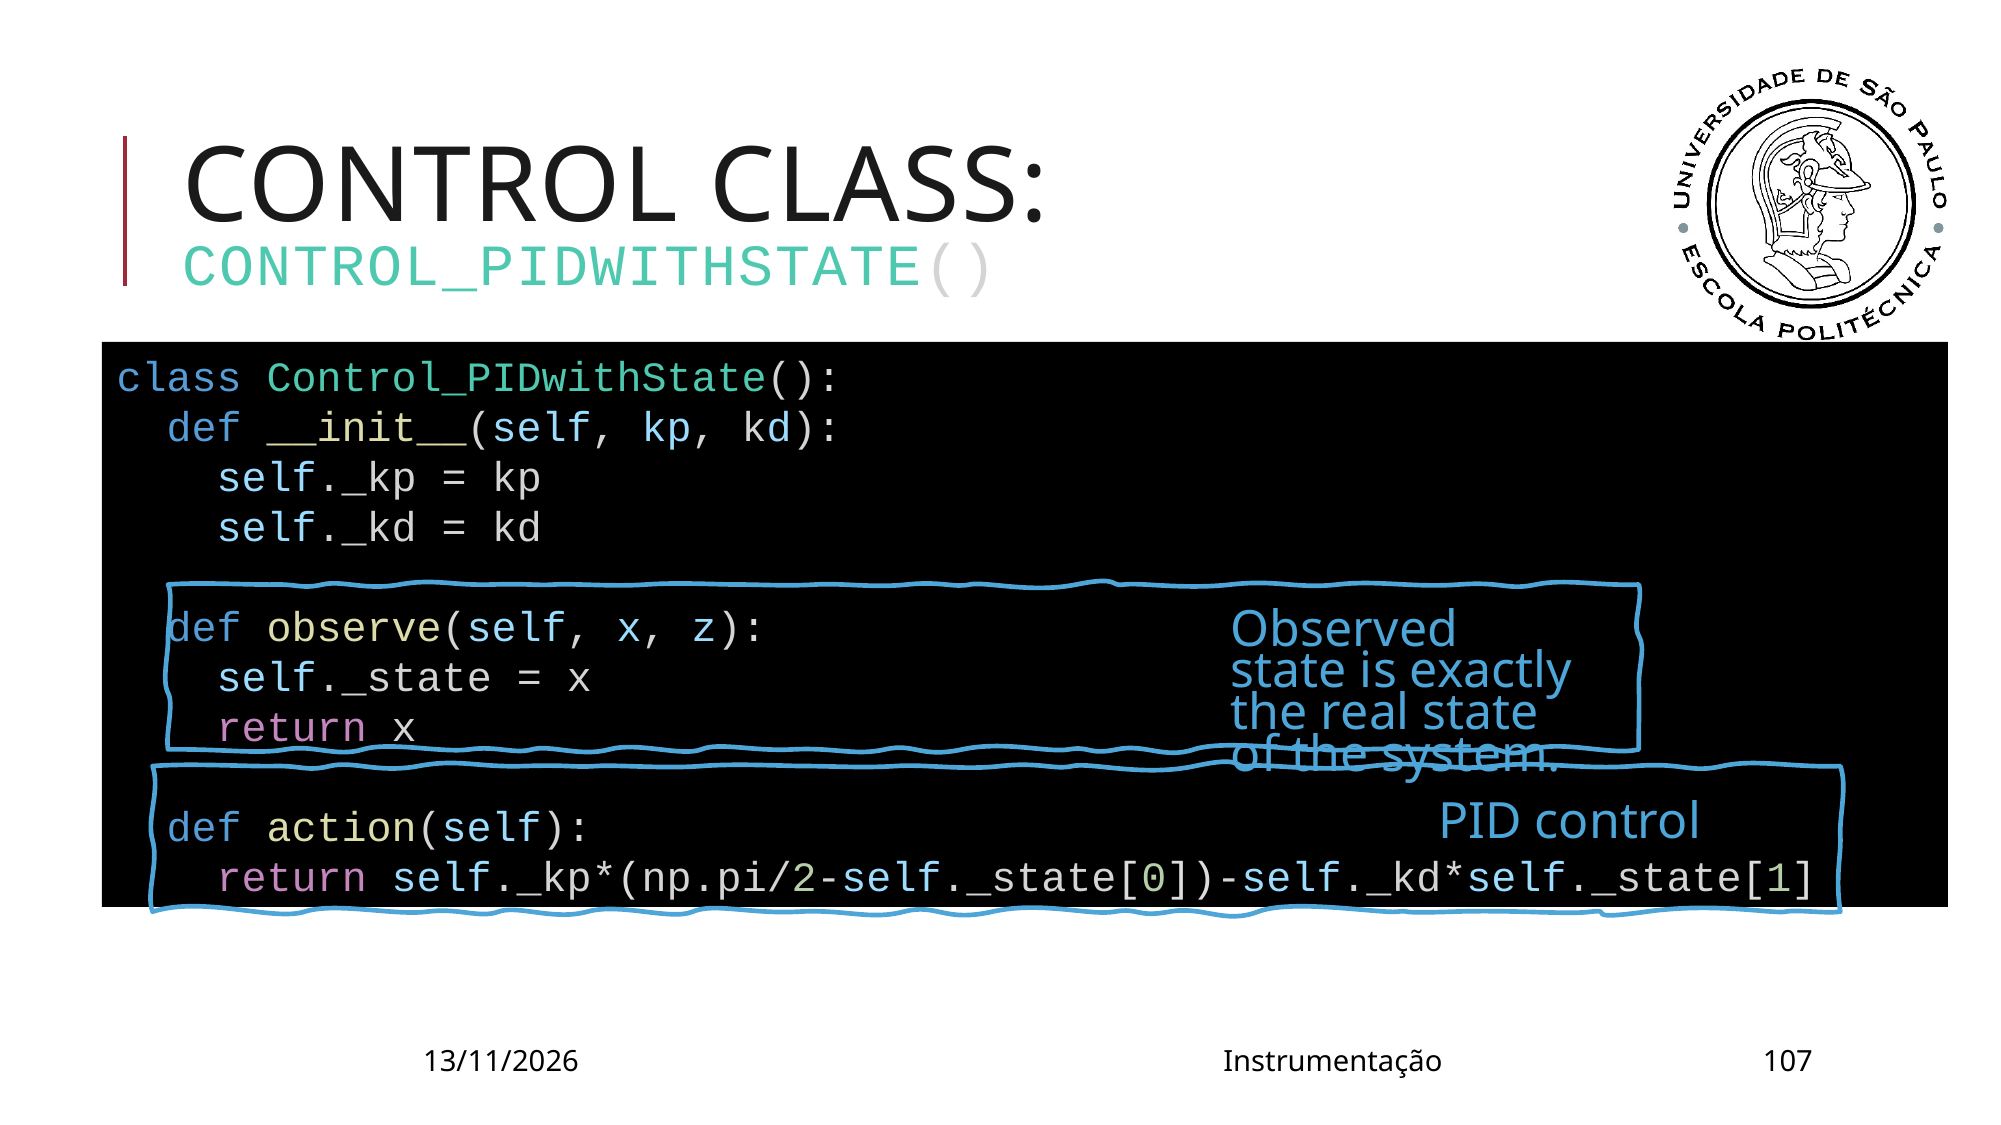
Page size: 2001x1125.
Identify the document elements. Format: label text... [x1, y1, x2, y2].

title CONTROL CLASS: Control_PIDwithState() [168, 96, 1639, 342]
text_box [167, 584, 1640, 754]
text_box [152, 765, 1841, 912]
picture [1638, 48, 1984, 359]
text_box class Control_PIDwithState(): def __init__(self, kp, kd): self._kp = kp self._kd = kd def observe(self, x, z): self._state = x return x def action(self): return self._kp*(np.pi/2-self._state[0])-self._kd*self._state[1] [101, 341, 1948, 907]
